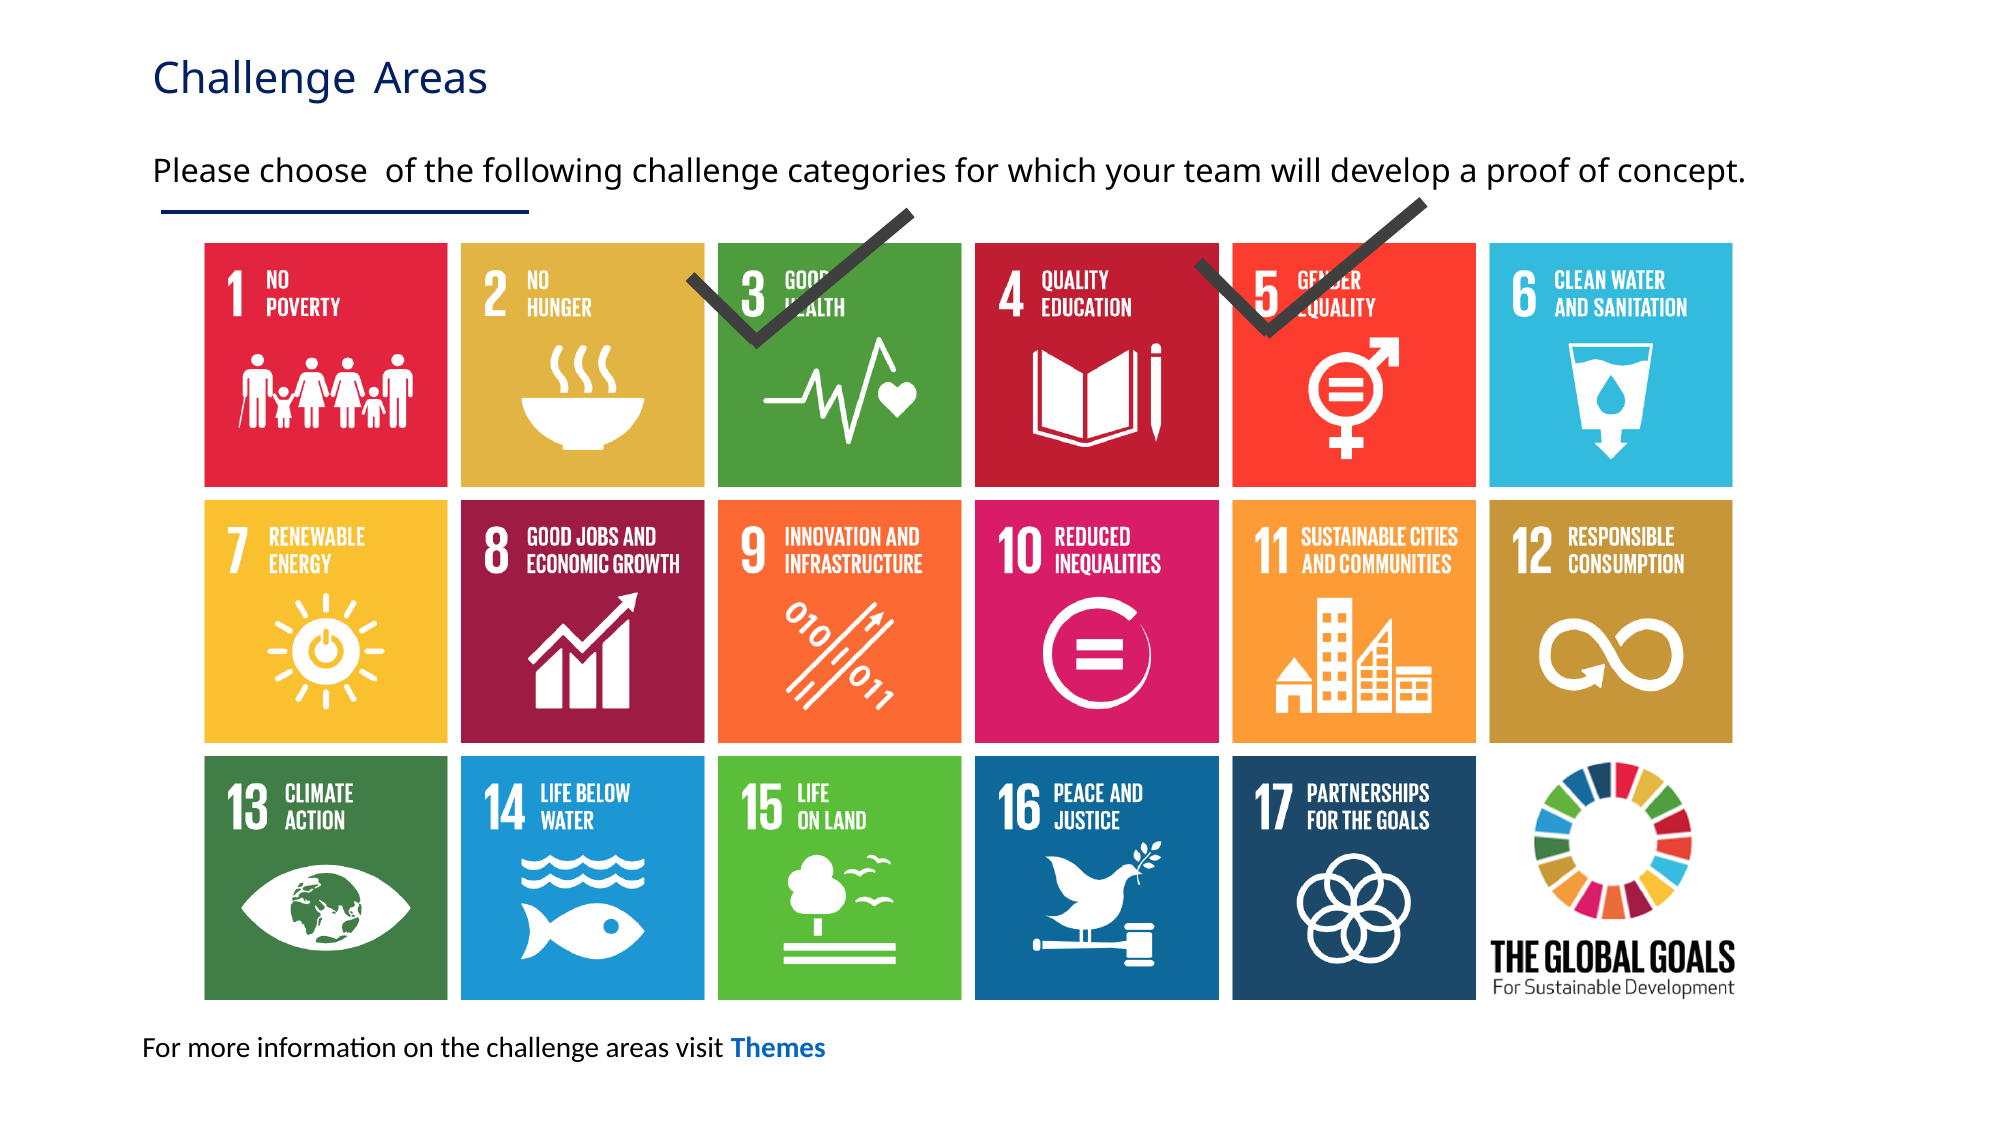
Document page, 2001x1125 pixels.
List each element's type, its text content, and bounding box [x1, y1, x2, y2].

text_box For more information on the challenge areas visit Themes [127, 1021, 1163, 1072]
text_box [1198, 262, 1265, 333]
title Challenge Areas Please choose of the following challenge categories for which your team will develop a proof of concept. [137, 28, 1863, 199]
picture [179, 221, 1760, 1026]
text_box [1265, 201, 1424, 334]
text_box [752, 212, 911, 345]
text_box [689, 276, 755, 340]
